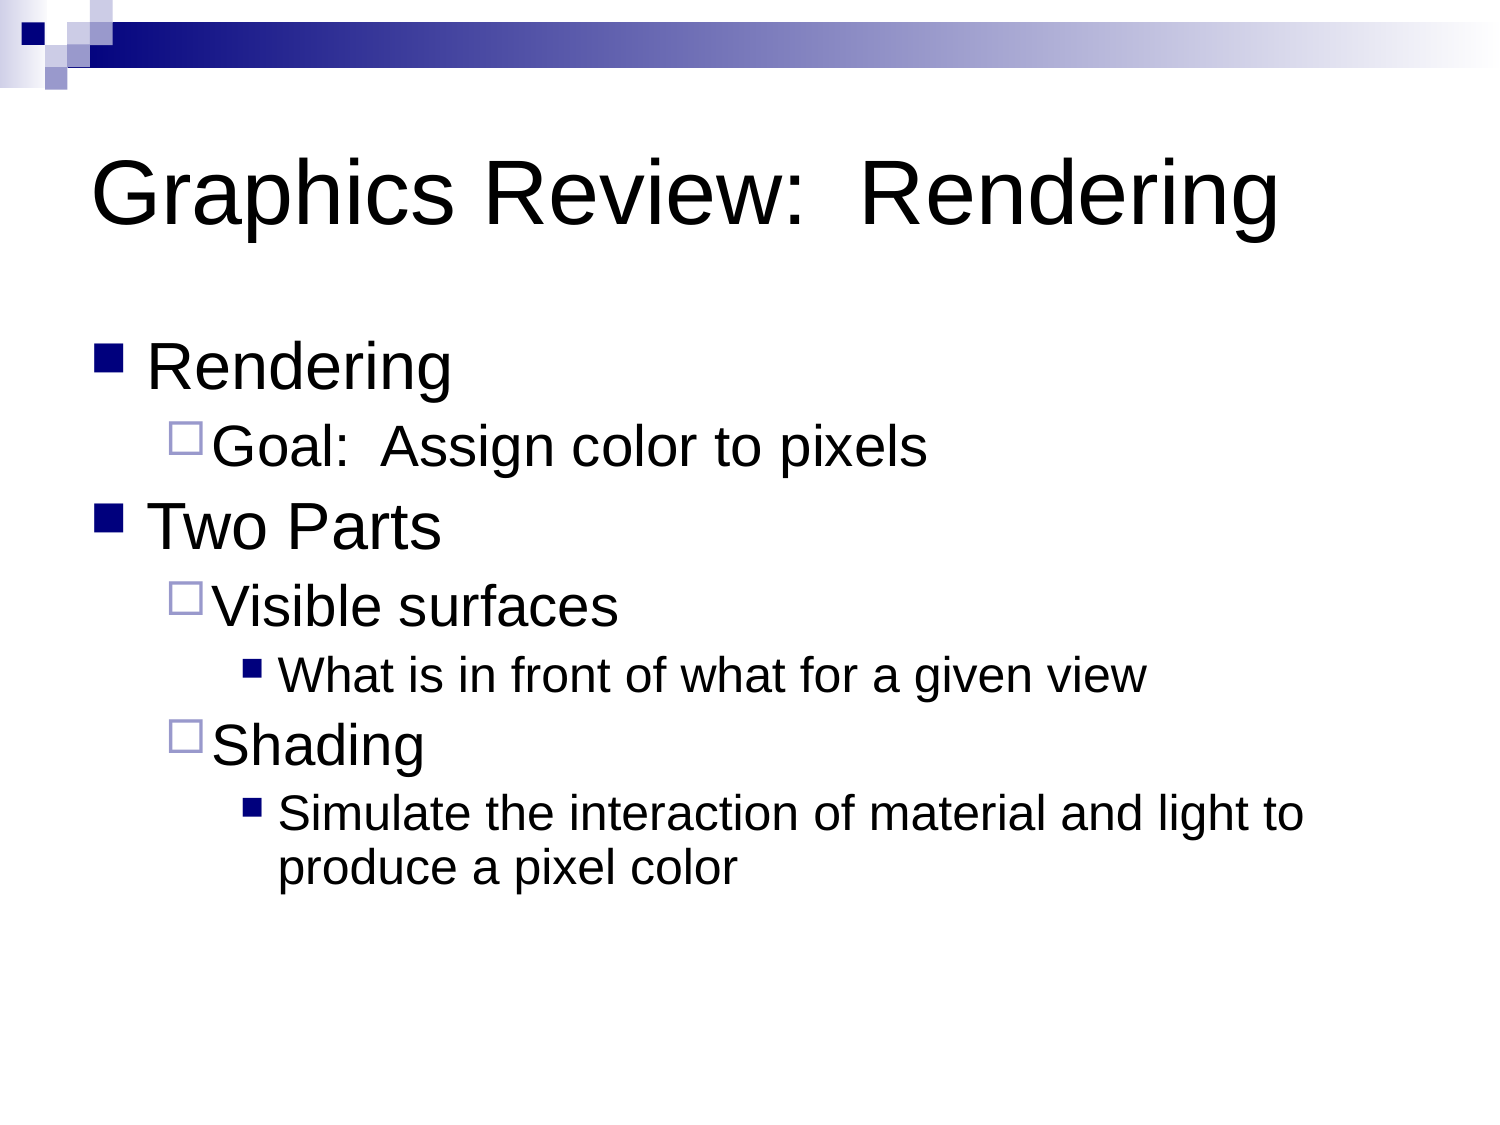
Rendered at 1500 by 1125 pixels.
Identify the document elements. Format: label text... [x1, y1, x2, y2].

list Rendering Goal: Assign color to pixels Two Parts Visible surfaces What is in front of what for a given view Shading Simulate the interaction of material and light to produce a pixel color [75, 324, 1425, 963]
title Graphics Review: Rendering [75, 75, 1425, 300]
